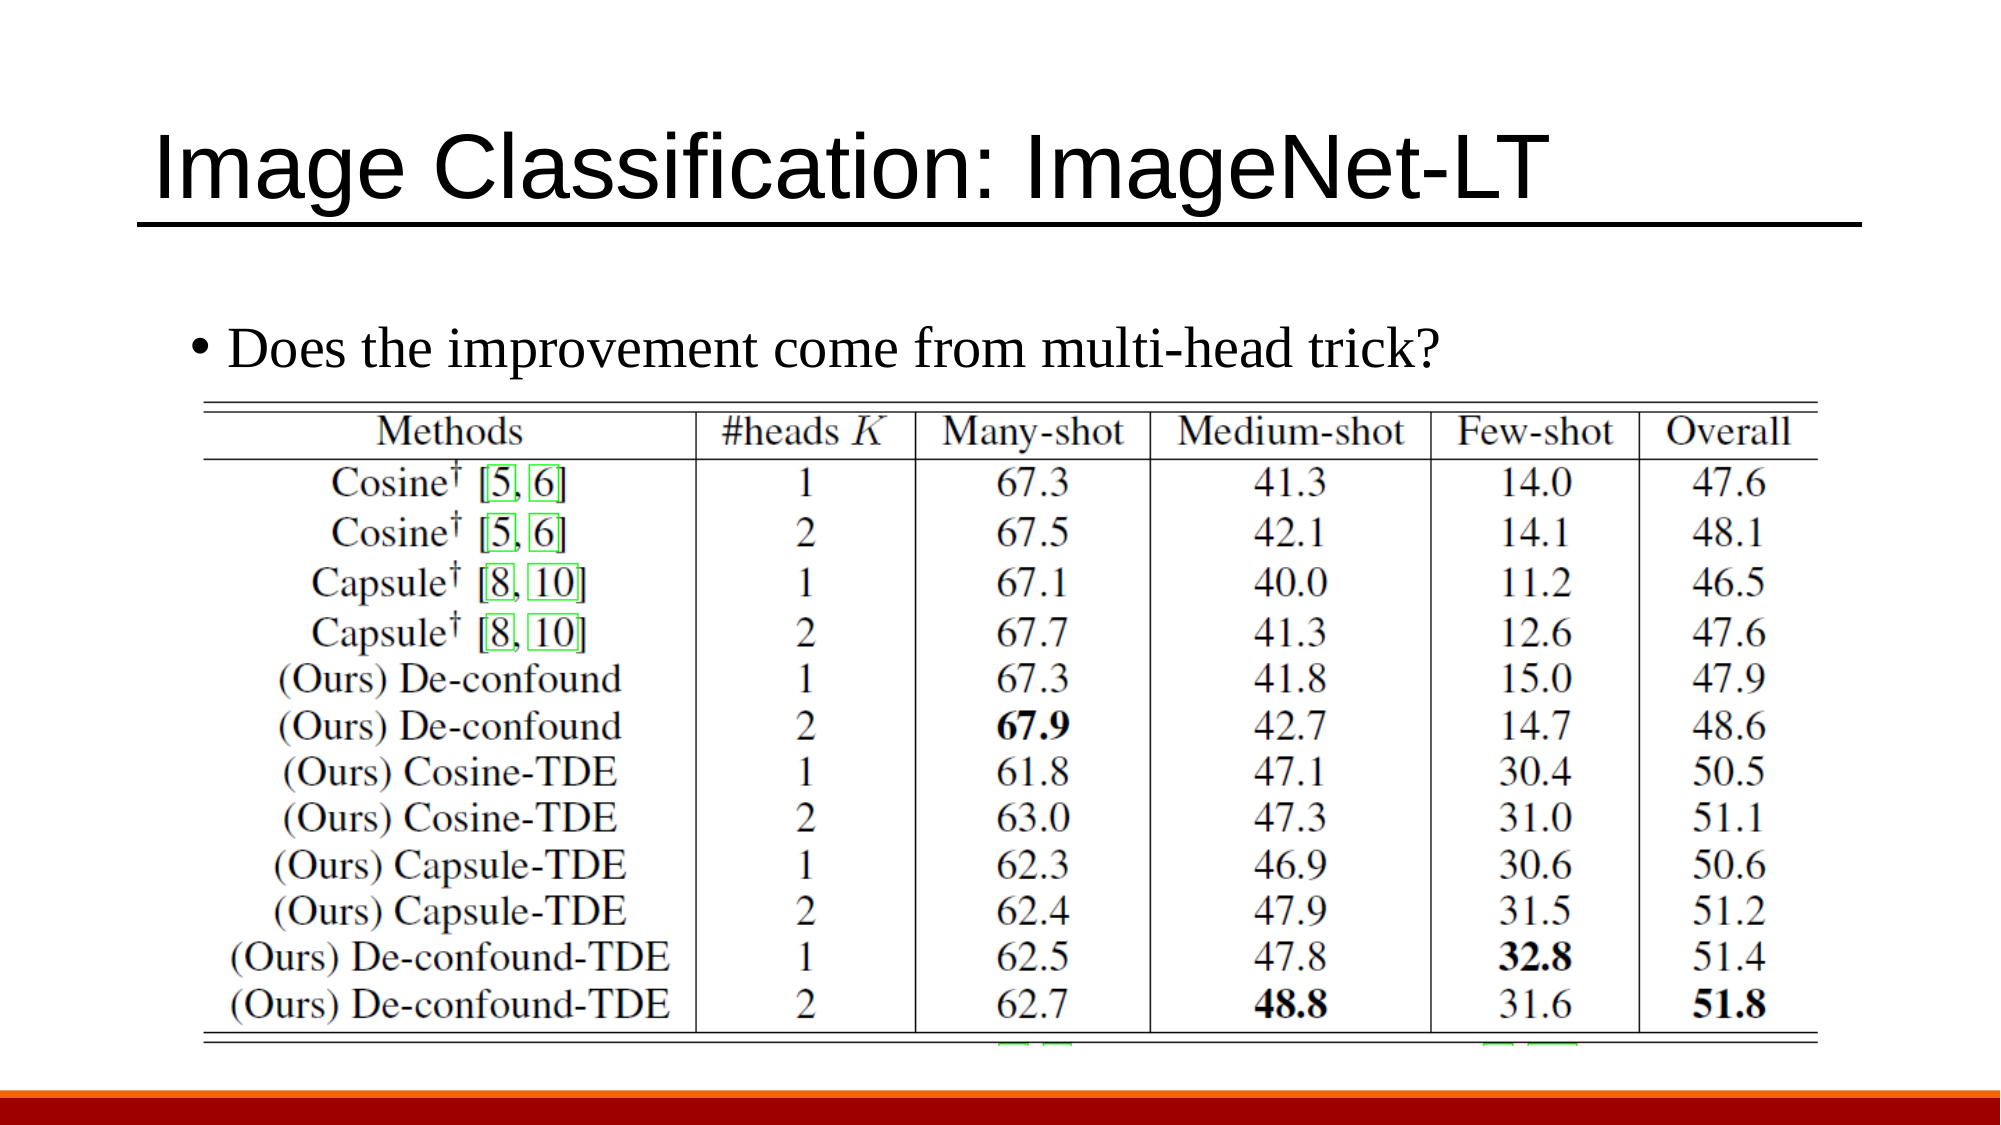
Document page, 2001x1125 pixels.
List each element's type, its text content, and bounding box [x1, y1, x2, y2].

title Image Classification: ImageNet-LT [137, 59, 1863, 278]
picture [201, 399, 1825, 1046]
list Does the improvement come from multi-head trick? [175, 309, 1826, 1013]
